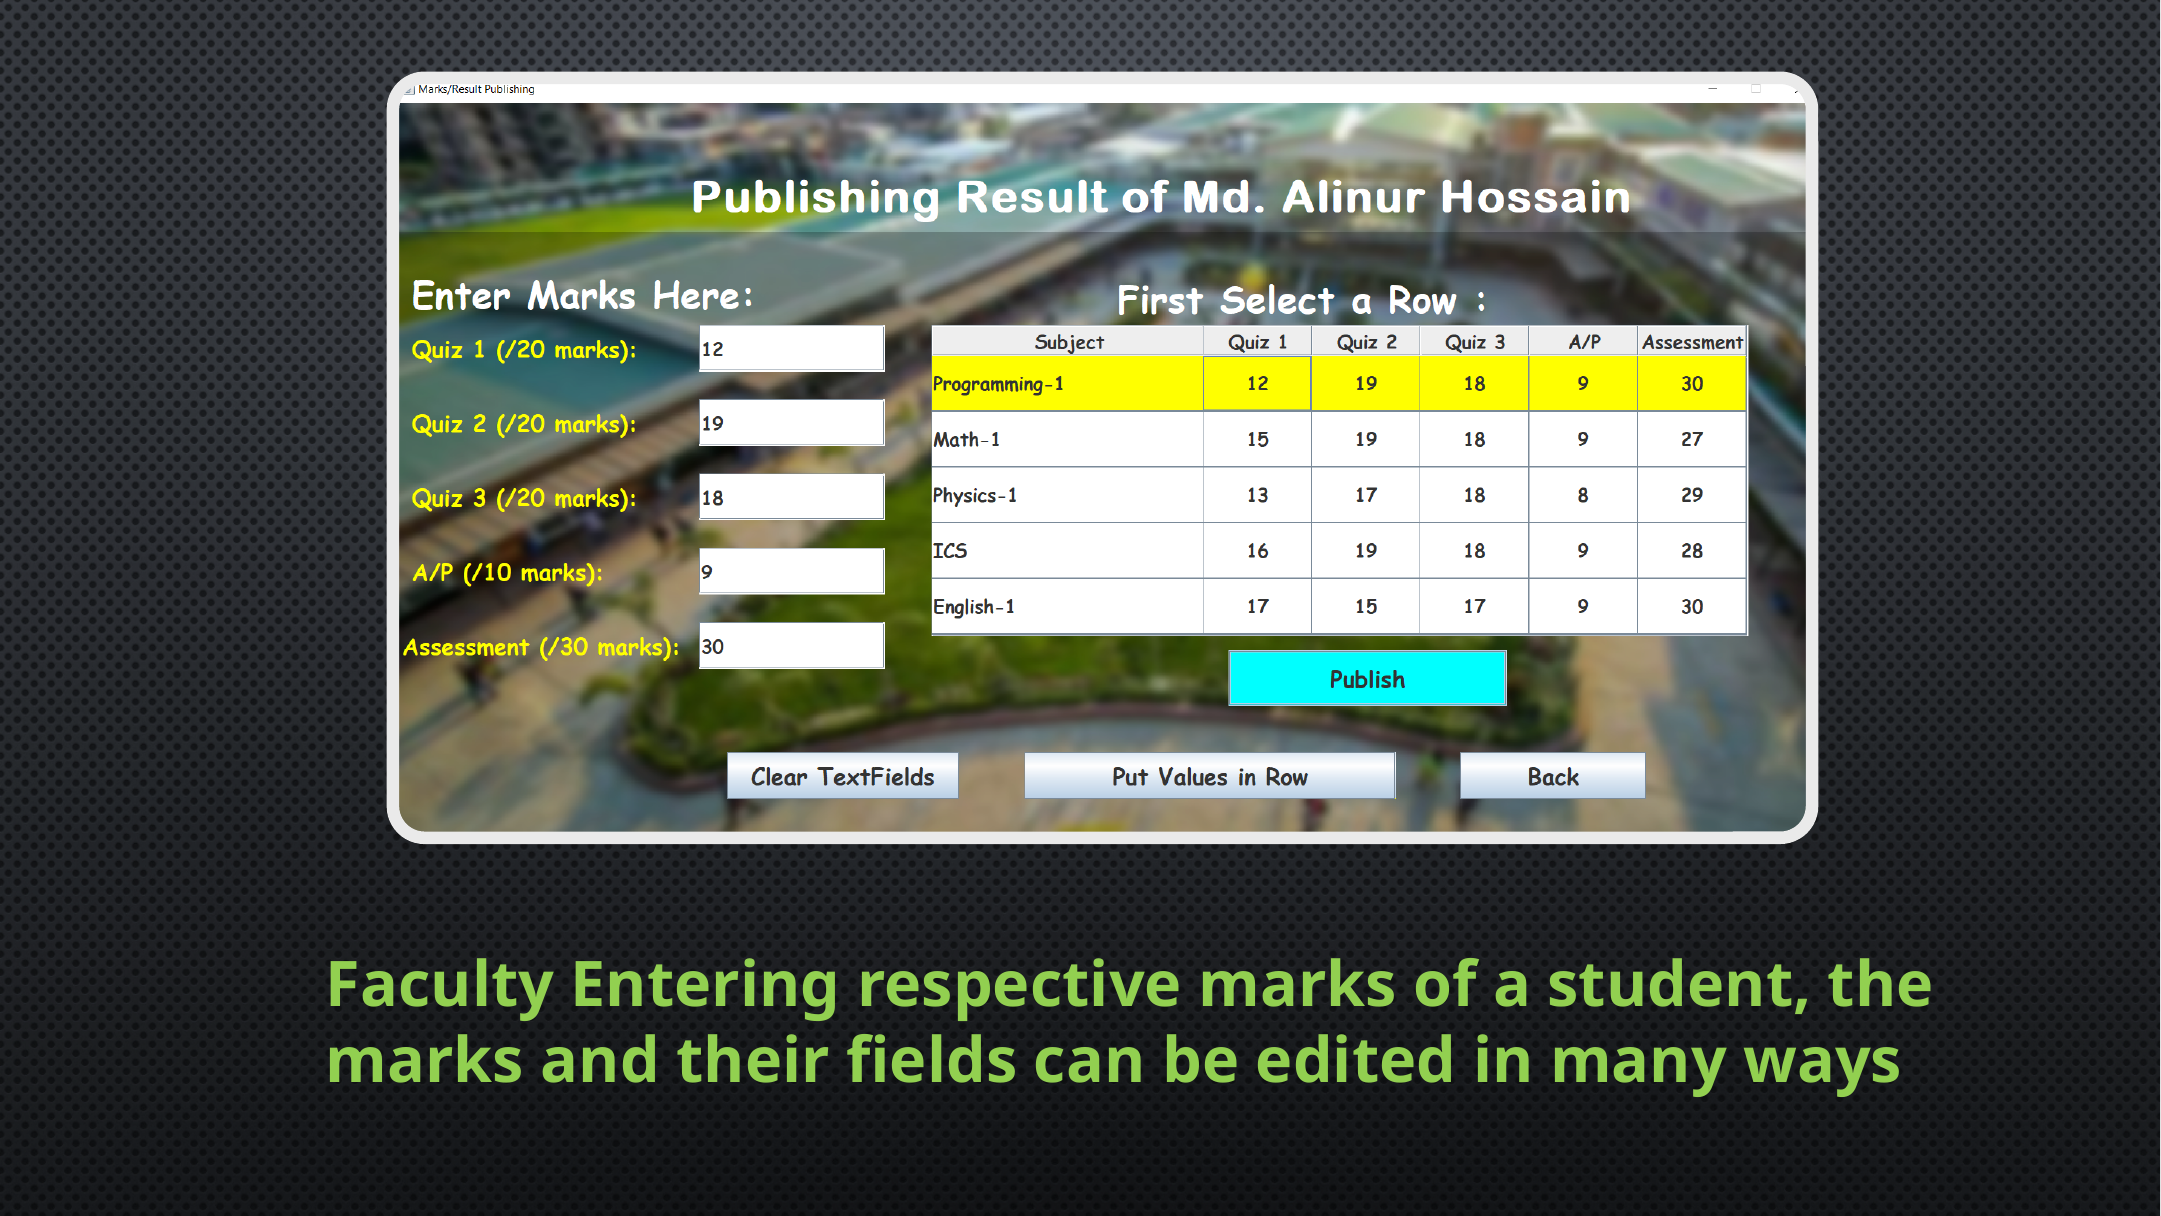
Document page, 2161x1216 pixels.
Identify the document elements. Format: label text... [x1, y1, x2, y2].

picture [392, 77, 1813, 839]
text_box Faculty Entering respective marks of a student, the marks and their fields can be edited in many ways [311, 936, 2039, 1102]
